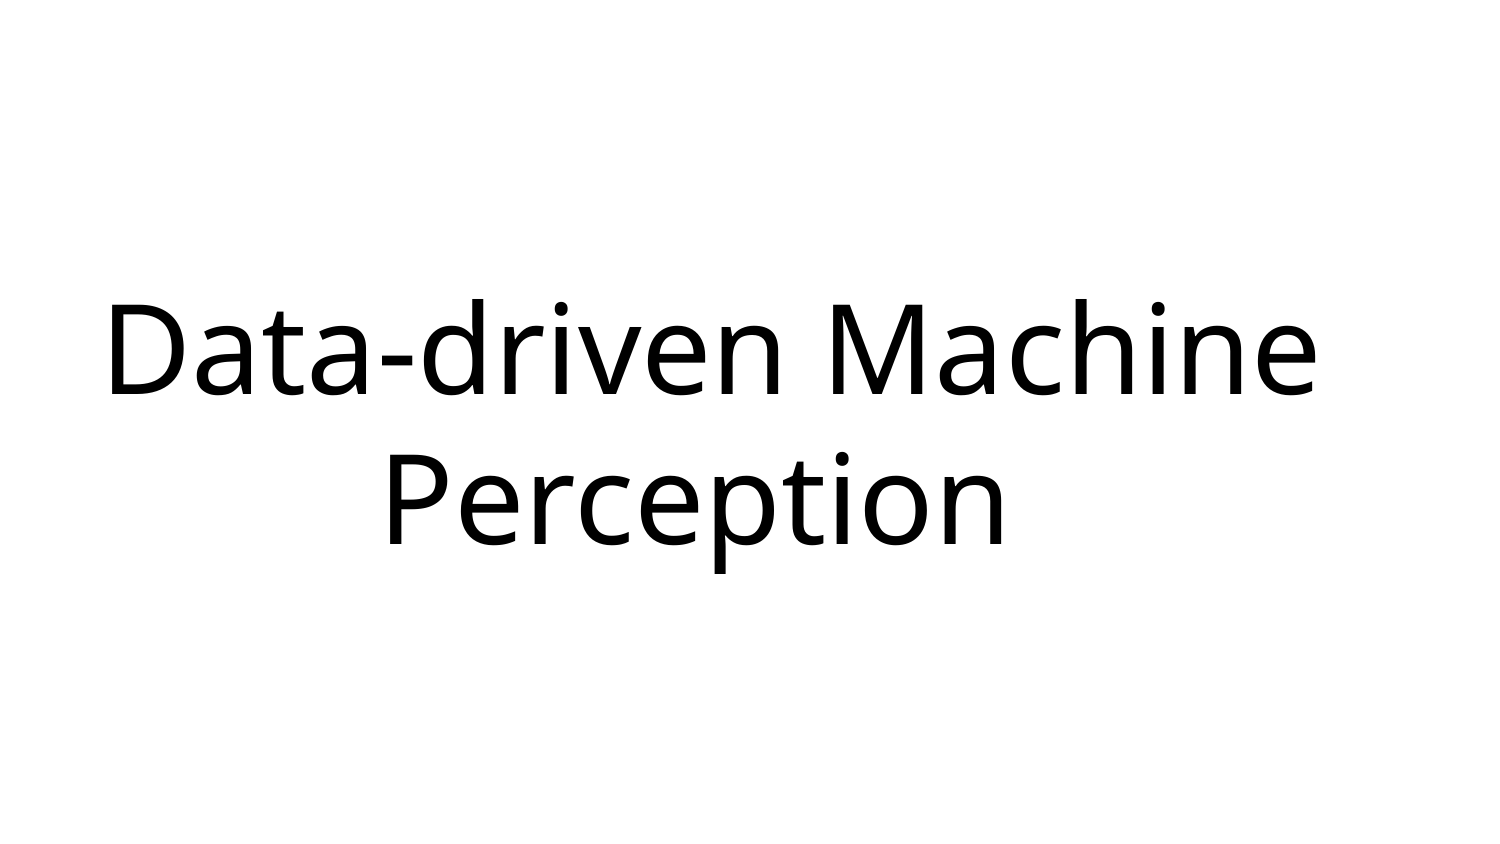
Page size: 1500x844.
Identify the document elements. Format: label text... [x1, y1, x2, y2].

title Data-driven Machine Perception [27, 39, 1396, 800]
